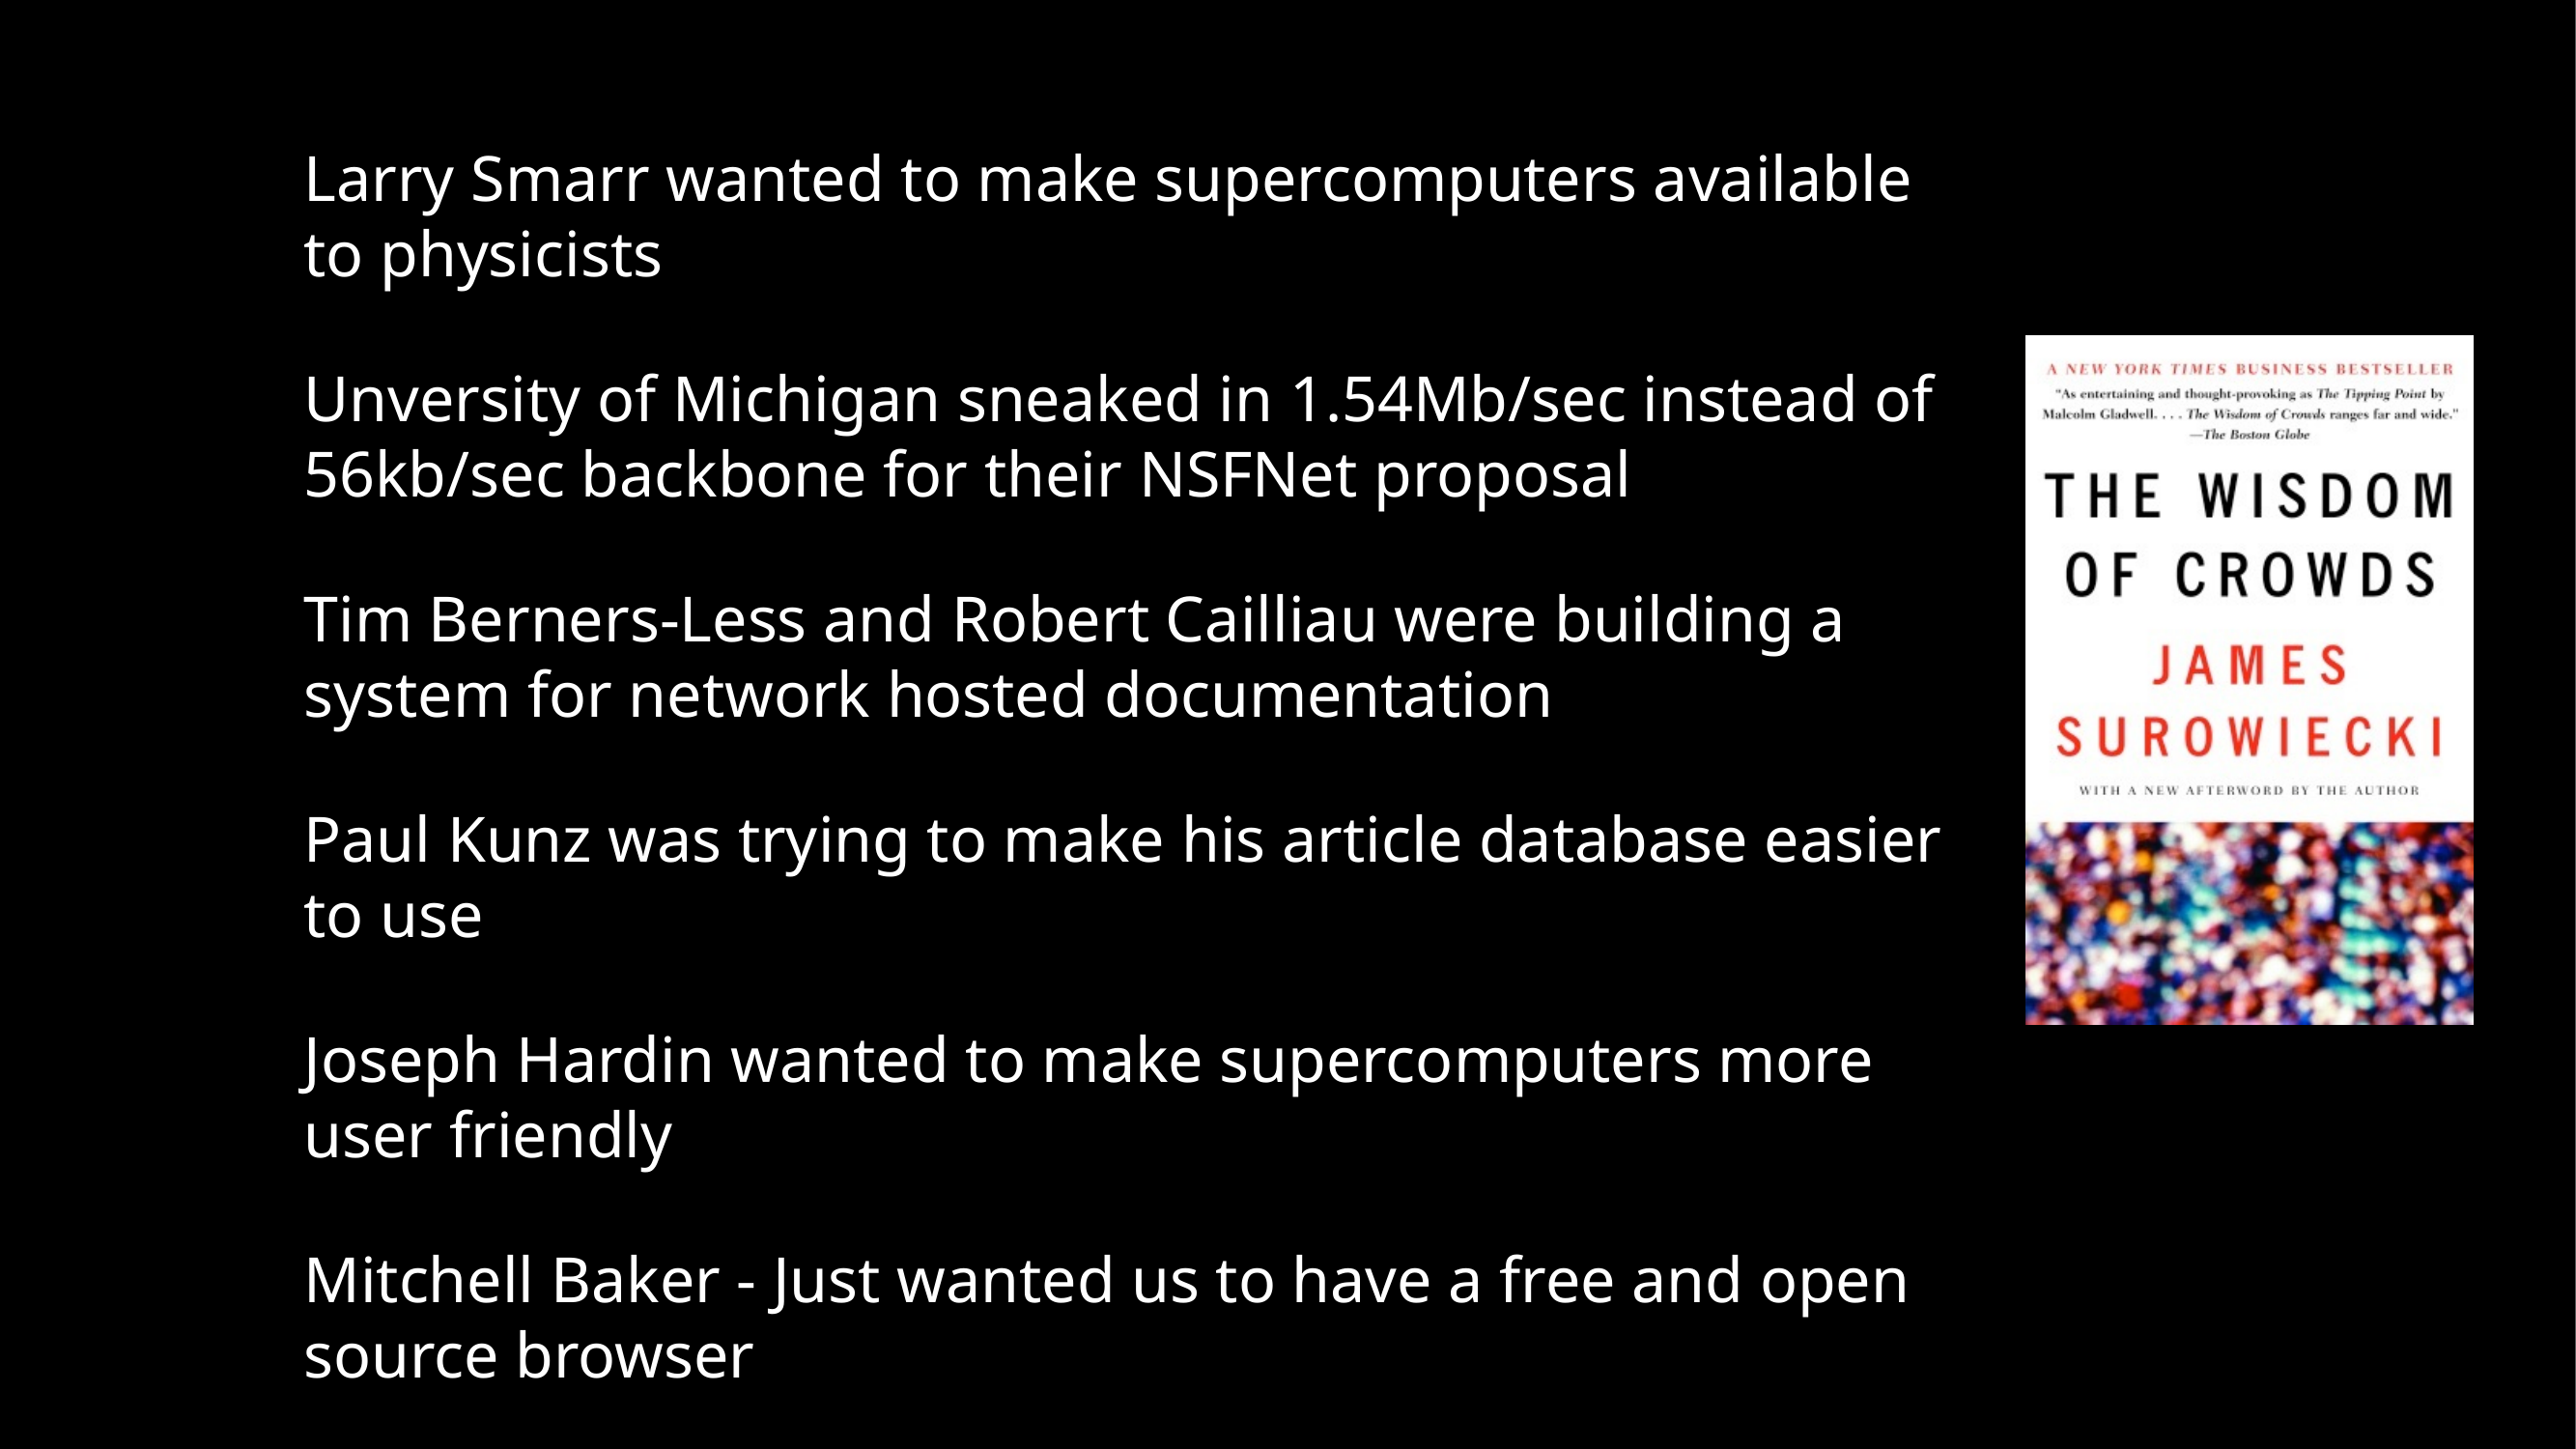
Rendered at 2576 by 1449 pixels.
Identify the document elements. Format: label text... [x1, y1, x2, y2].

picture [2025, 335, 2474, 1025]
list Larry Smarr wanted to make supercomputers available to physicists Unversity of Michigan sneaked in 1.54Mb/sec instead of 56kb/sec backbone for their NSFNet proposal Tim Berners-Less and Robert Cailliau were building a system for network hosted documentation Paul Kunz was trying to make his article database easier to use Joseph Hardin wanted to make supercomputers more user friendly Mitchell Baker - Just wanted us to have a free and open source browser [178, 134, 1959, 1396]
